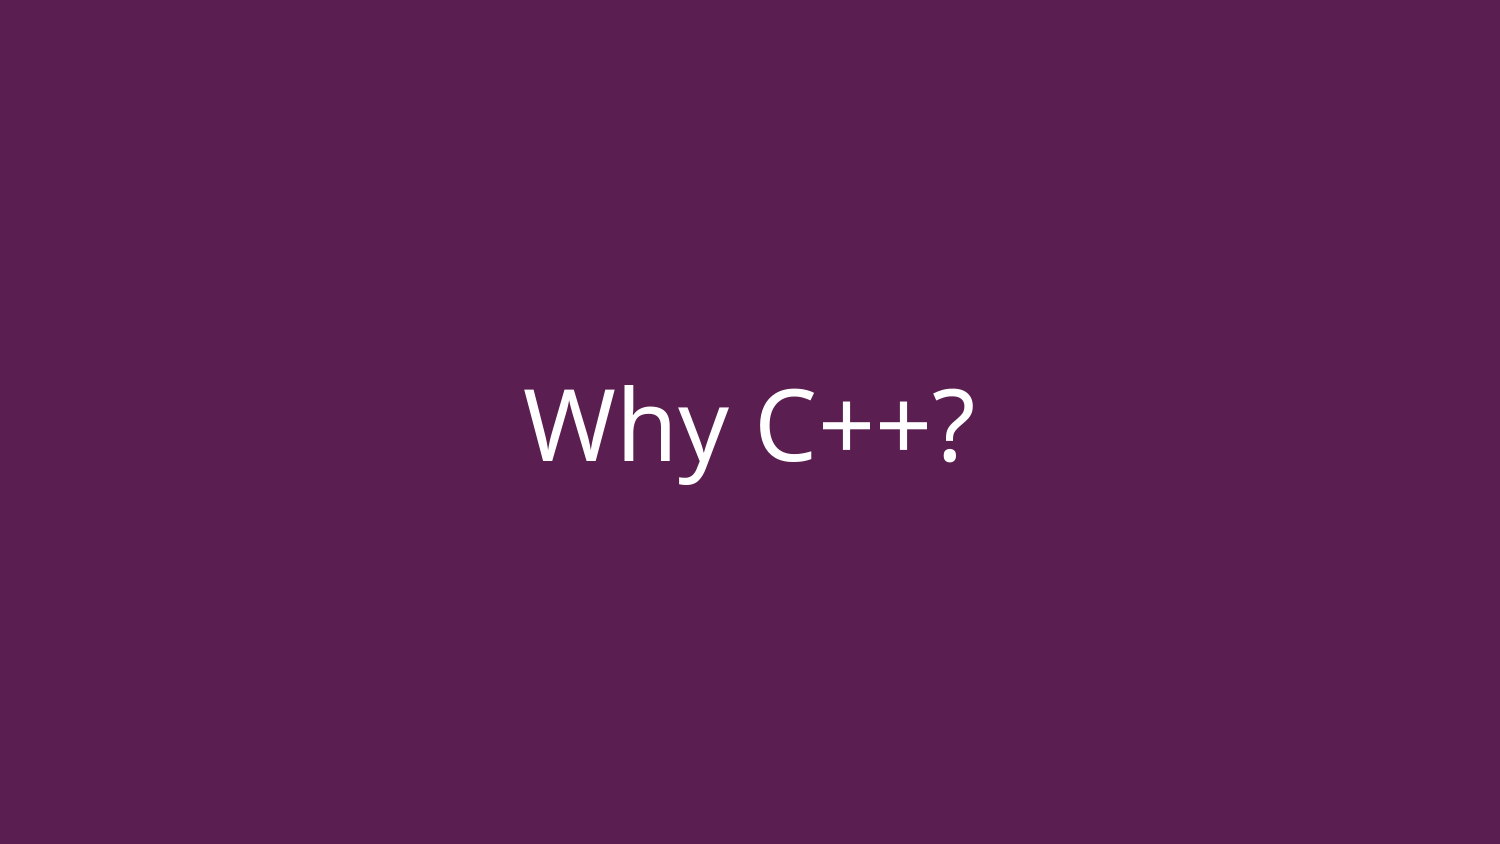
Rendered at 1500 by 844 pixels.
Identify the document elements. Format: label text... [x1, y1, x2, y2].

title Why C++? [51, 352, 1449, 491]
